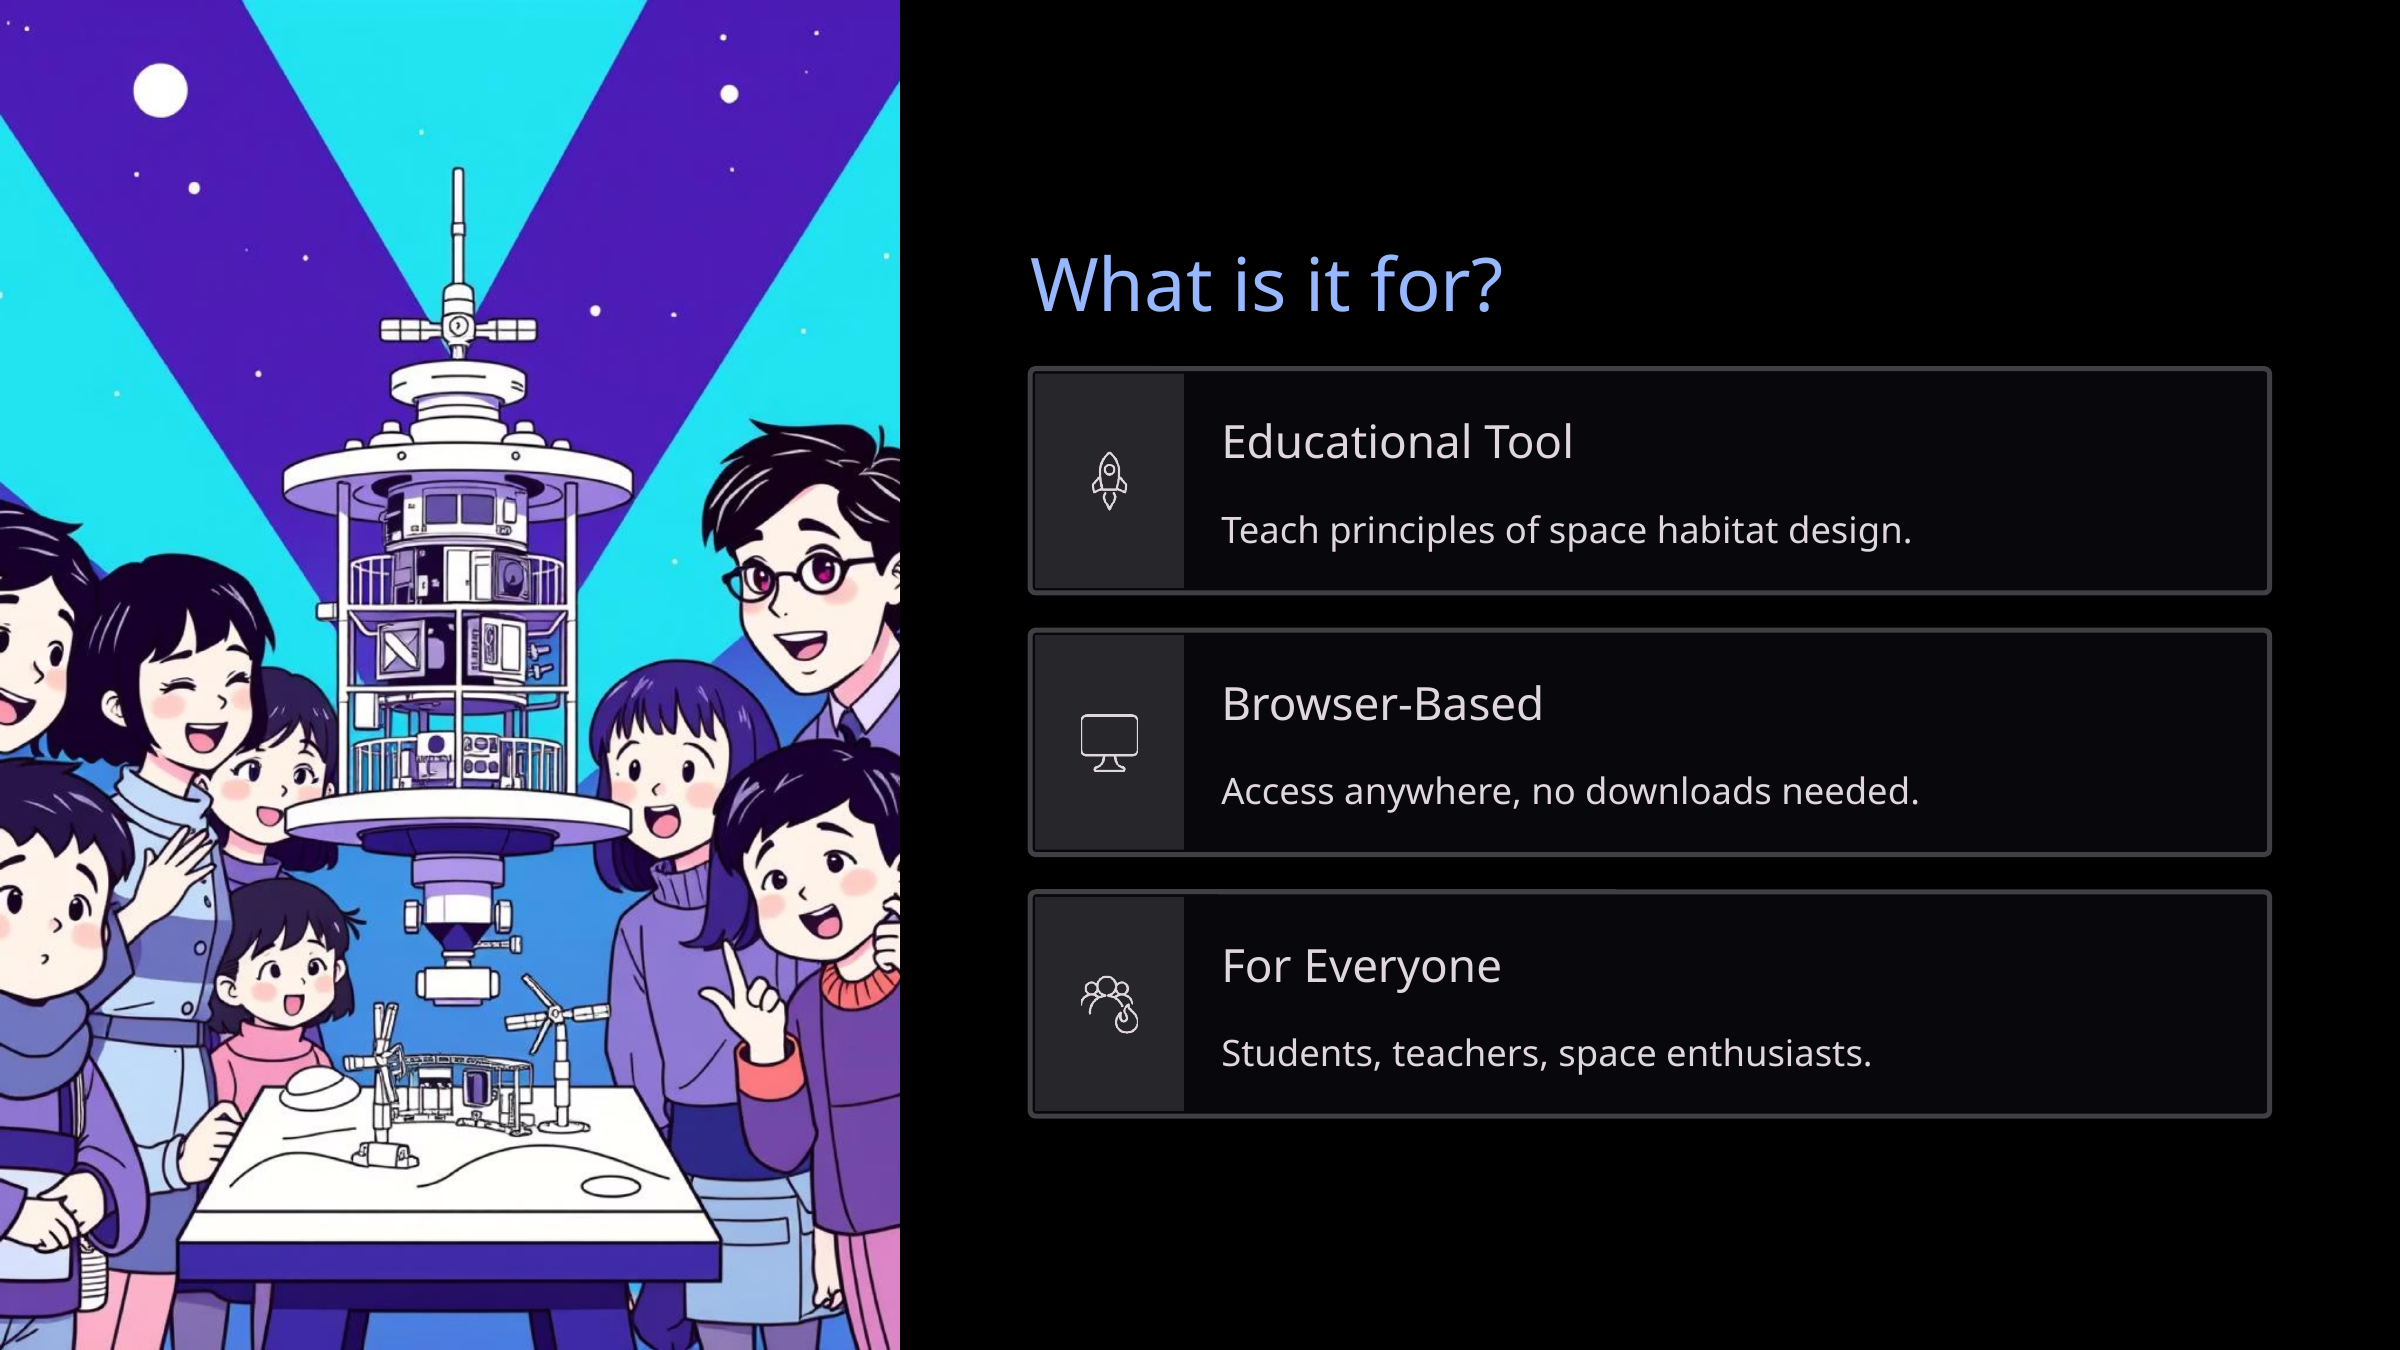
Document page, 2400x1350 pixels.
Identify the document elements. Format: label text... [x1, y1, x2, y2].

picture [0, 0, 900, 1350]
text_box What is it for? [1030, 233, 1775, 327]
picture [1081, 445, 1138, 516]
text_box For Everyone [1221, 933, 1687, 993]
text_box Browser-Based [1221, 672, 1687, 731]
text_box [1035, 635, 1184, 850]
text_box Teach principles of space habitat design. [1221, 491, 2265, 551]
picture [1081, 969, 1138, 1039]
text_box [1035, 896, 1184, 1112]
text_box [1030, 368, 2270, 593]
text_box [1030, 630, 2270, 855]
text_box [1035, 373, 1184, 588]
text_box Students, teachers, space enthusiasts. [1221, 1014, 2265, 1074]
text_box Educational Tool [1221, 410, 1687, 469]
picture [1081, 707, 1138, 778]
text_box Access anywhere, no downloads needed. [1221, 752, 2265, 813]
text_box [1030, 891, 2270, 1117]
